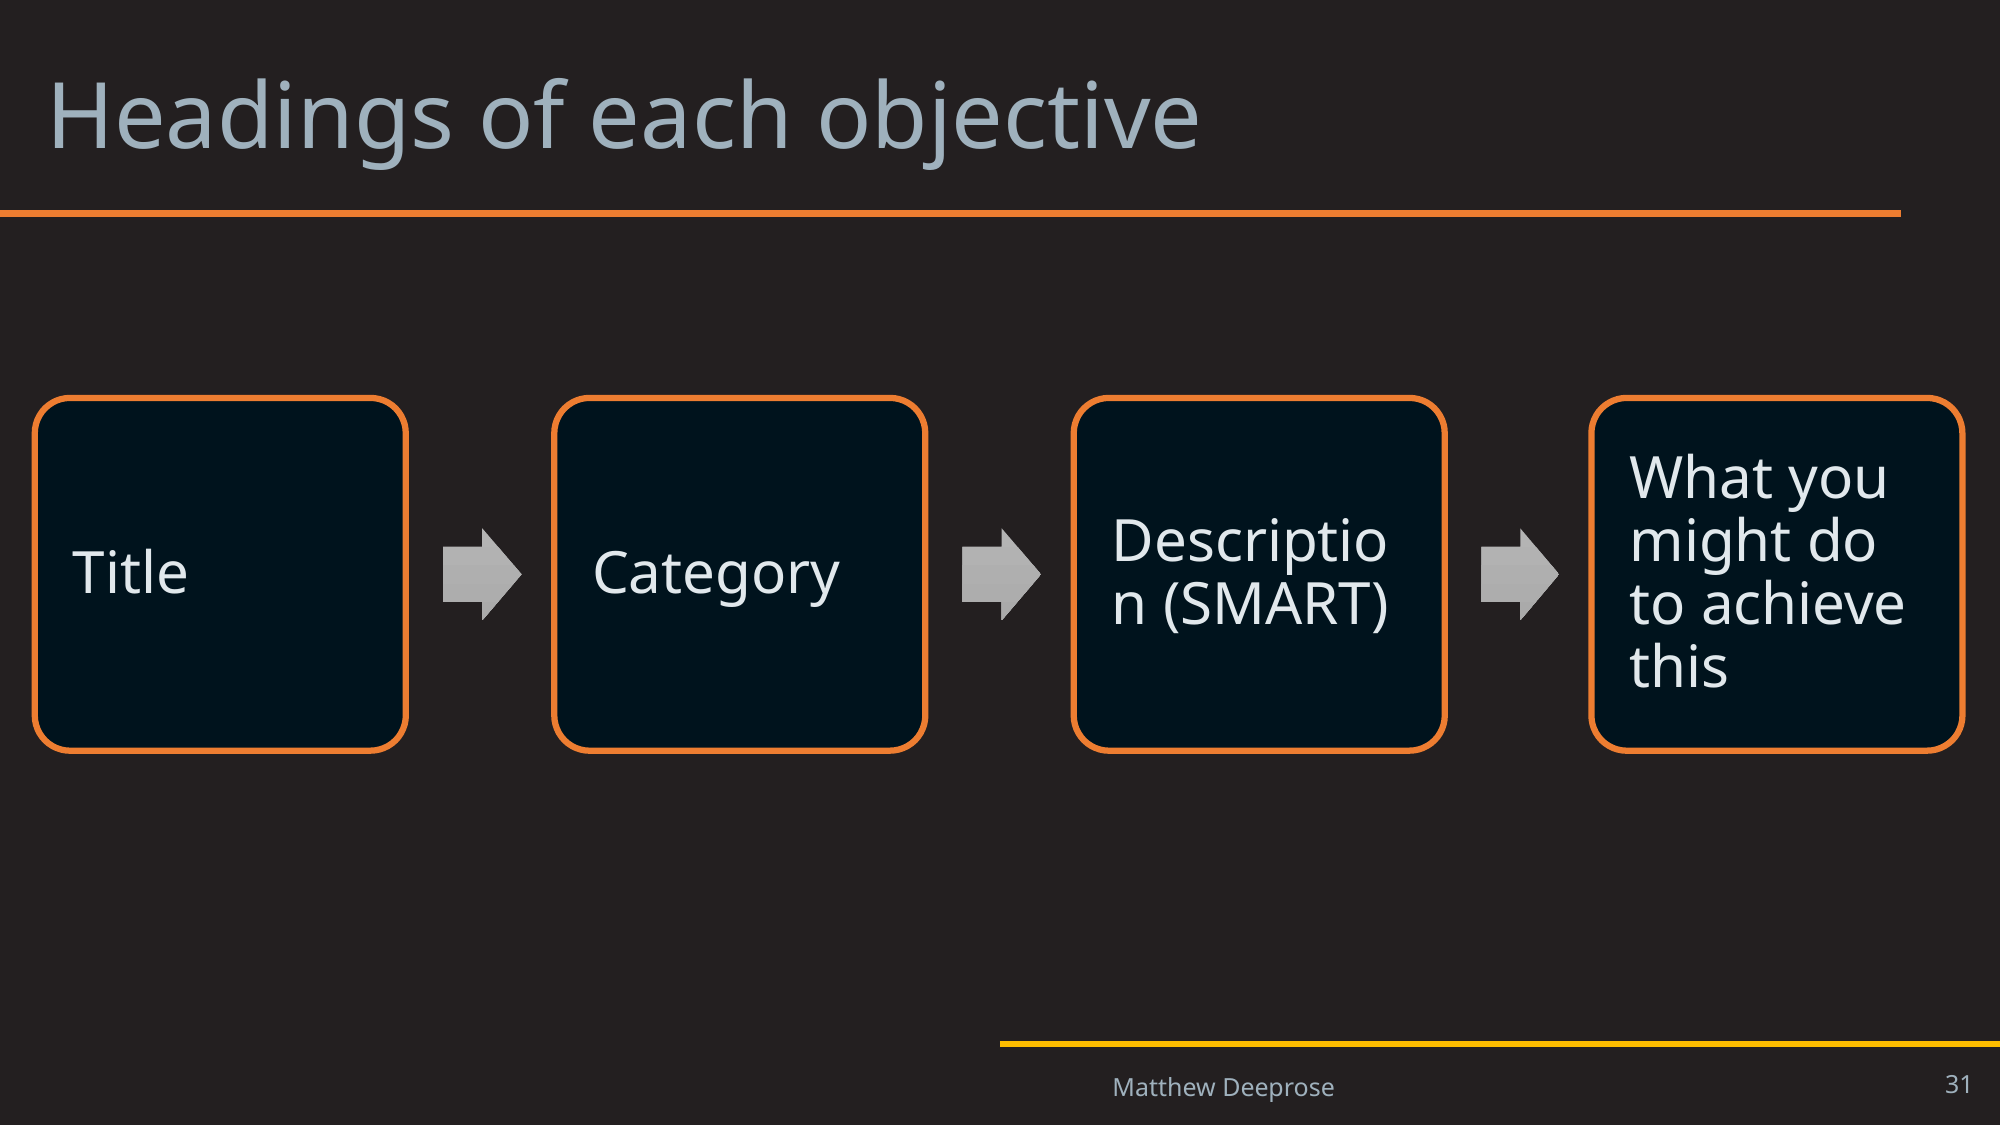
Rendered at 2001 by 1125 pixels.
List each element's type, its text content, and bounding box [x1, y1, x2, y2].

slide_number 31 [1840, 1055, 1989, 1117]
footer Matthew Deeprose [1097, 1055, 1803, 1117]
title Headings of each objective [31, 24, 1963, 214]
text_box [31, 397, 1963, 1014]
